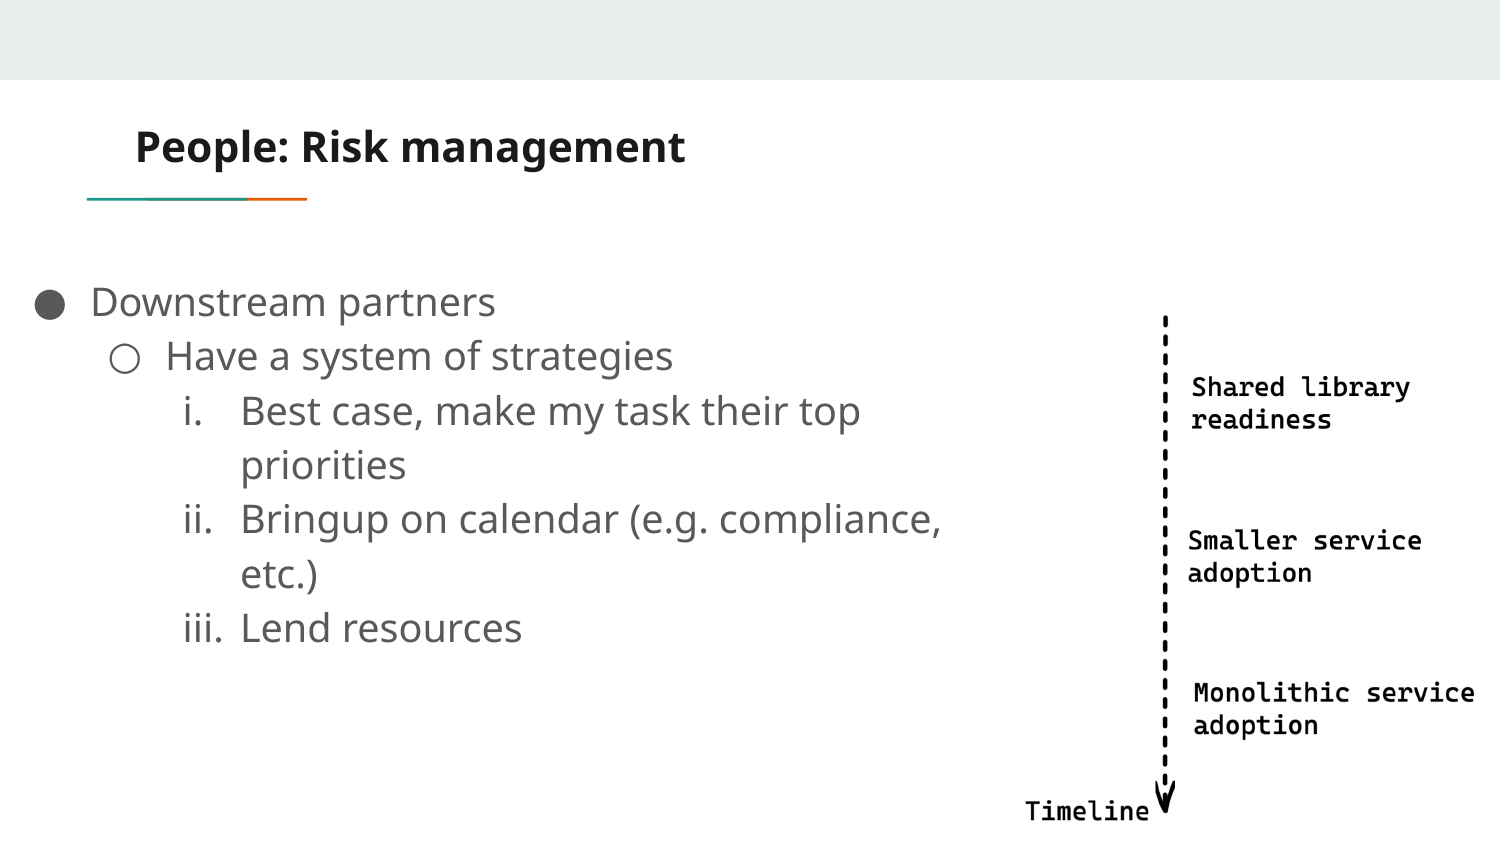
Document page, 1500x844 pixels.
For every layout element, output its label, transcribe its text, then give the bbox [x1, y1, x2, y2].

picture [988, 298, 1500, 844]
list Downstream partners Have a system of strategies Best case, make my task their top priorities Bringup on calendar (e.g. compliance, etc.) Lend resources [0, 254, 1027, 706]
title People: Risk management [119, 105, 1465, 193]
